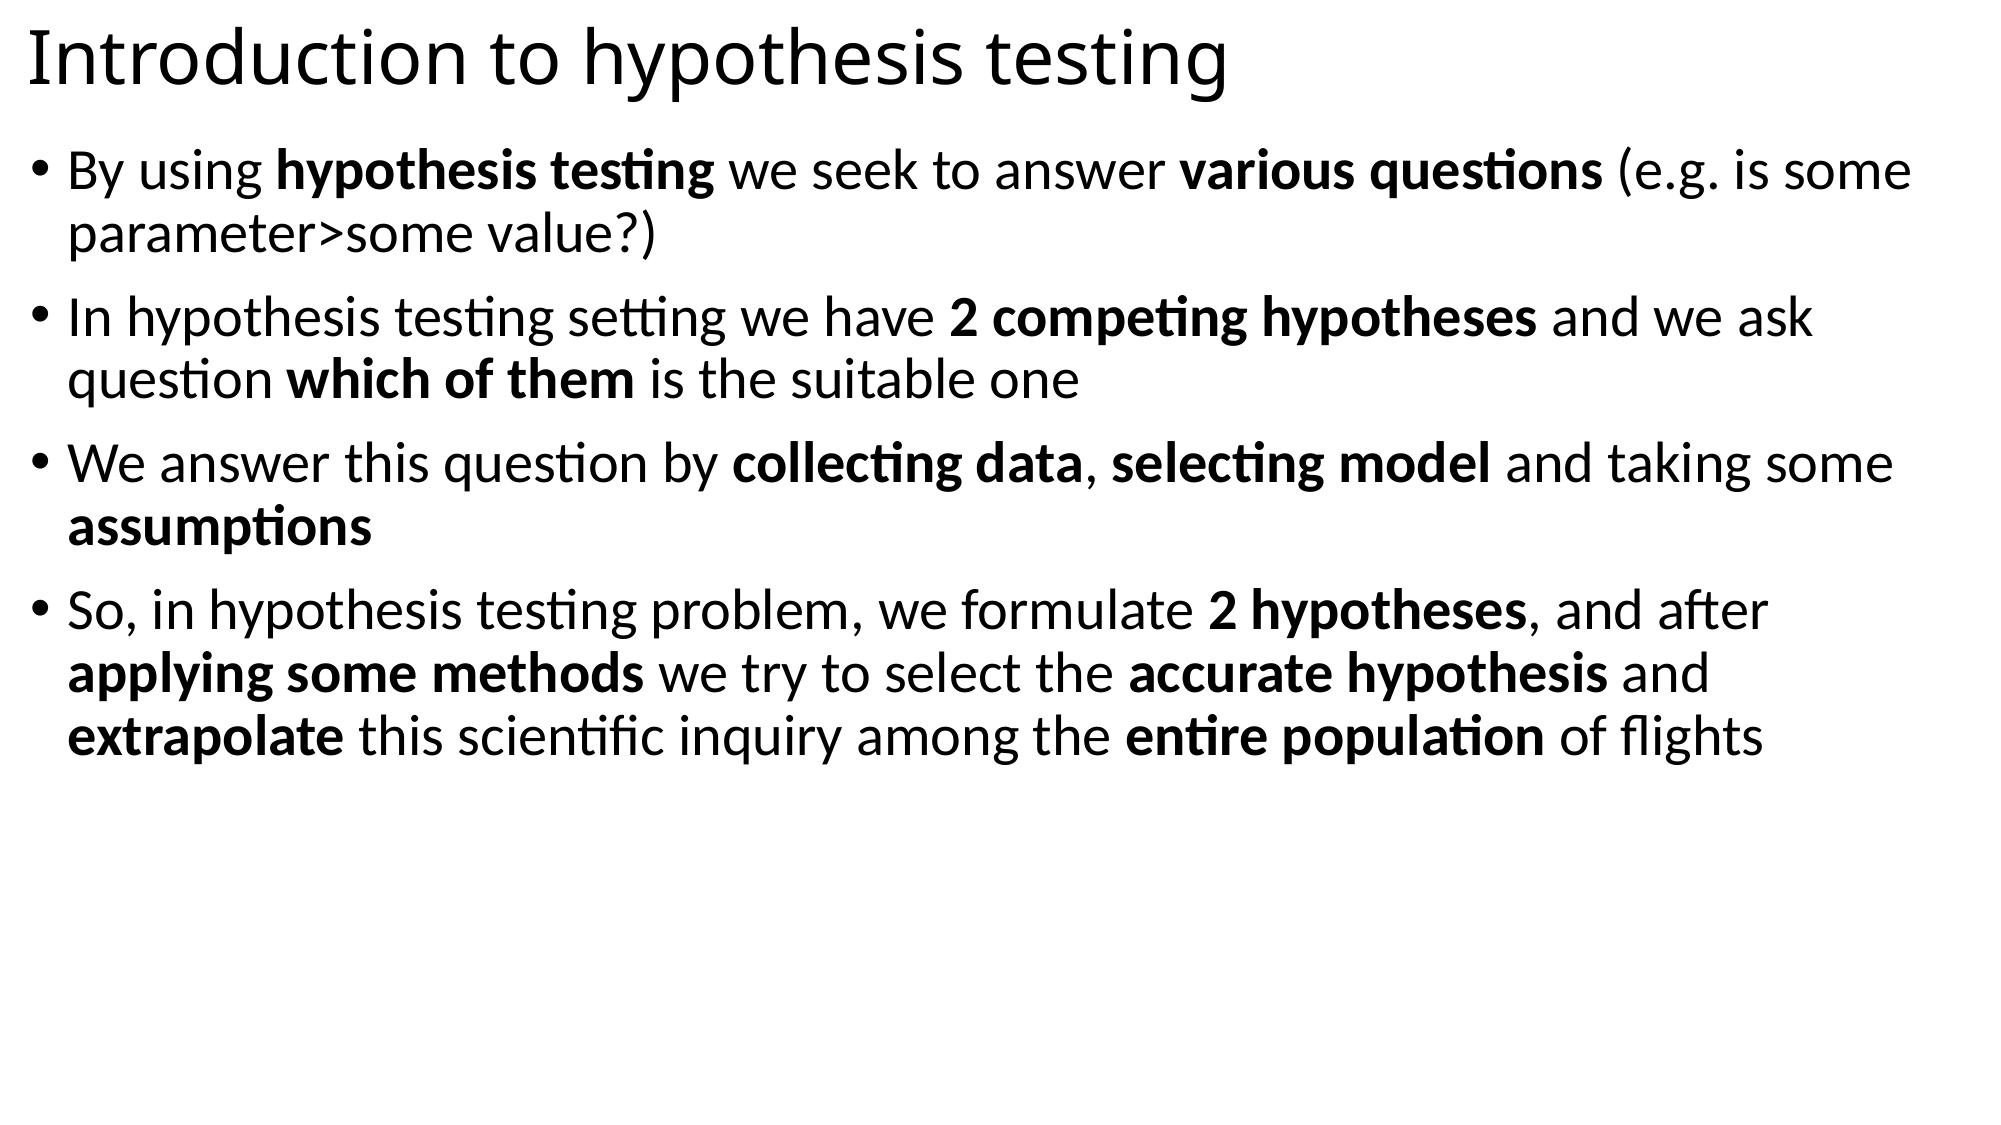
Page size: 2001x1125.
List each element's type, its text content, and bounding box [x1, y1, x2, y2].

title Introduction to hypothesis testing [12, 11, 1974, 109]
list By using hypothesis testing we seek to answer various questions (e.g. is some parameter>some value?) In hypothesis testing setting we have 2 competing hypotheses and we ask question which of them is the suitable one We answer this question by collecting data, selecting model and taking some assumptions So, in hypothesis testing problem, we formulate 2 hypotheses, and after applying some methods we try to select the accurate hypothesis and extrapolate this scientific inquiry among the entire population of flights [15, 131, 1974, 1108]
